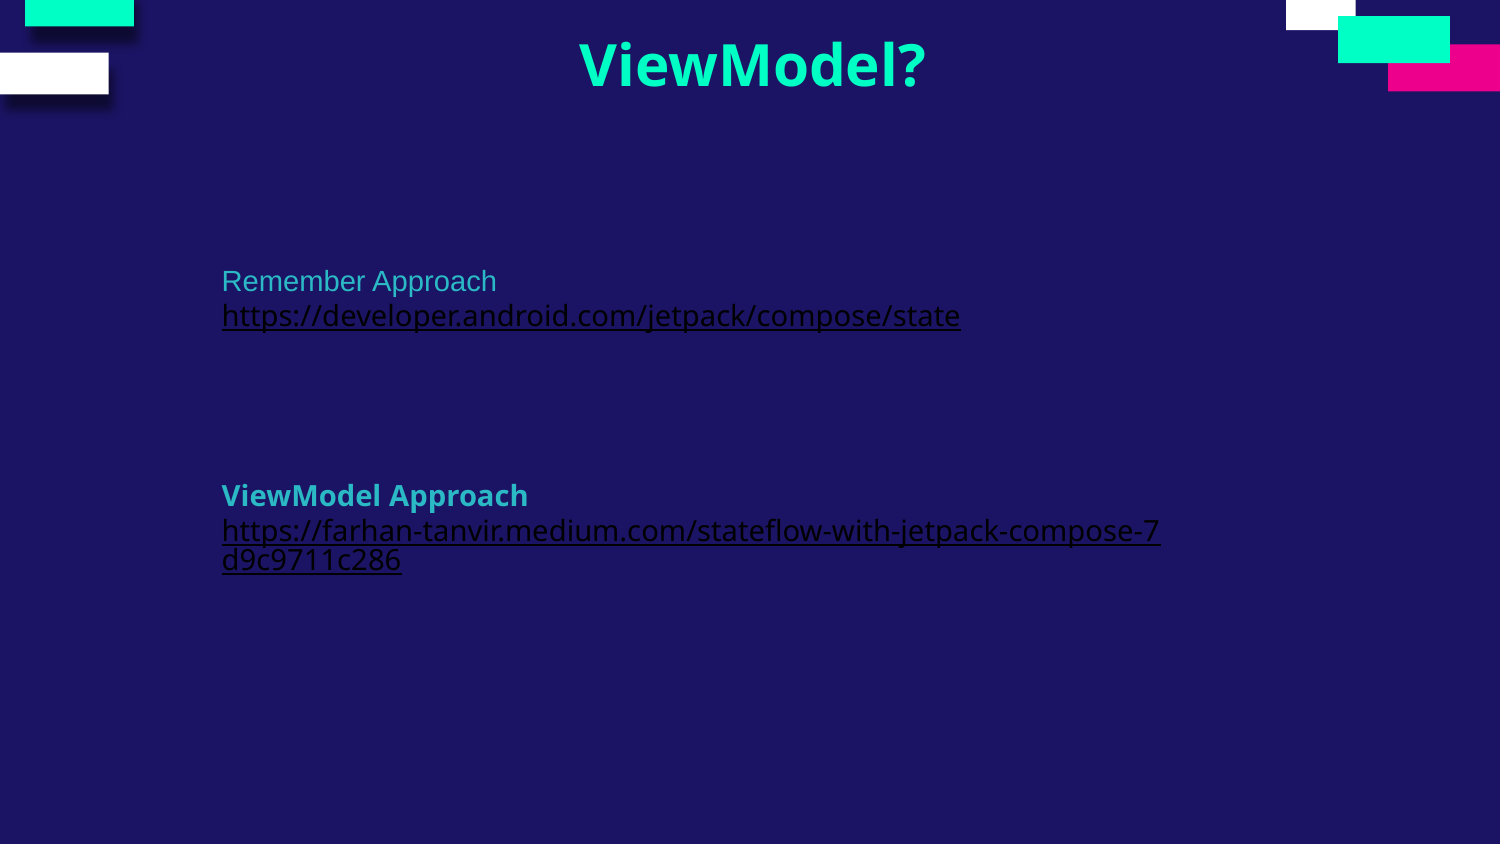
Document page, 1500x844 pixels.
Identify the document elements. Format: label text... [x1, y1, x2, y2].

text_box [0, 52, 109, 95]
text_box [1388, 44, 1500, 92]
text_box [1338, 16, 1450, 64]
text_box [1286, 0, 1356, 31]
title ViewModel? [469, 13, 1037, 123]
text_box [25, 0, 134, 27]
text_box Remember Approach https://developer.android.com/jetpack/compose/state ViewModel Approach https://farhan-tanvir.medium.com/stateflow-with-jetpack-compose-7d9c9711c286 [206, 247, 1189, 602]
